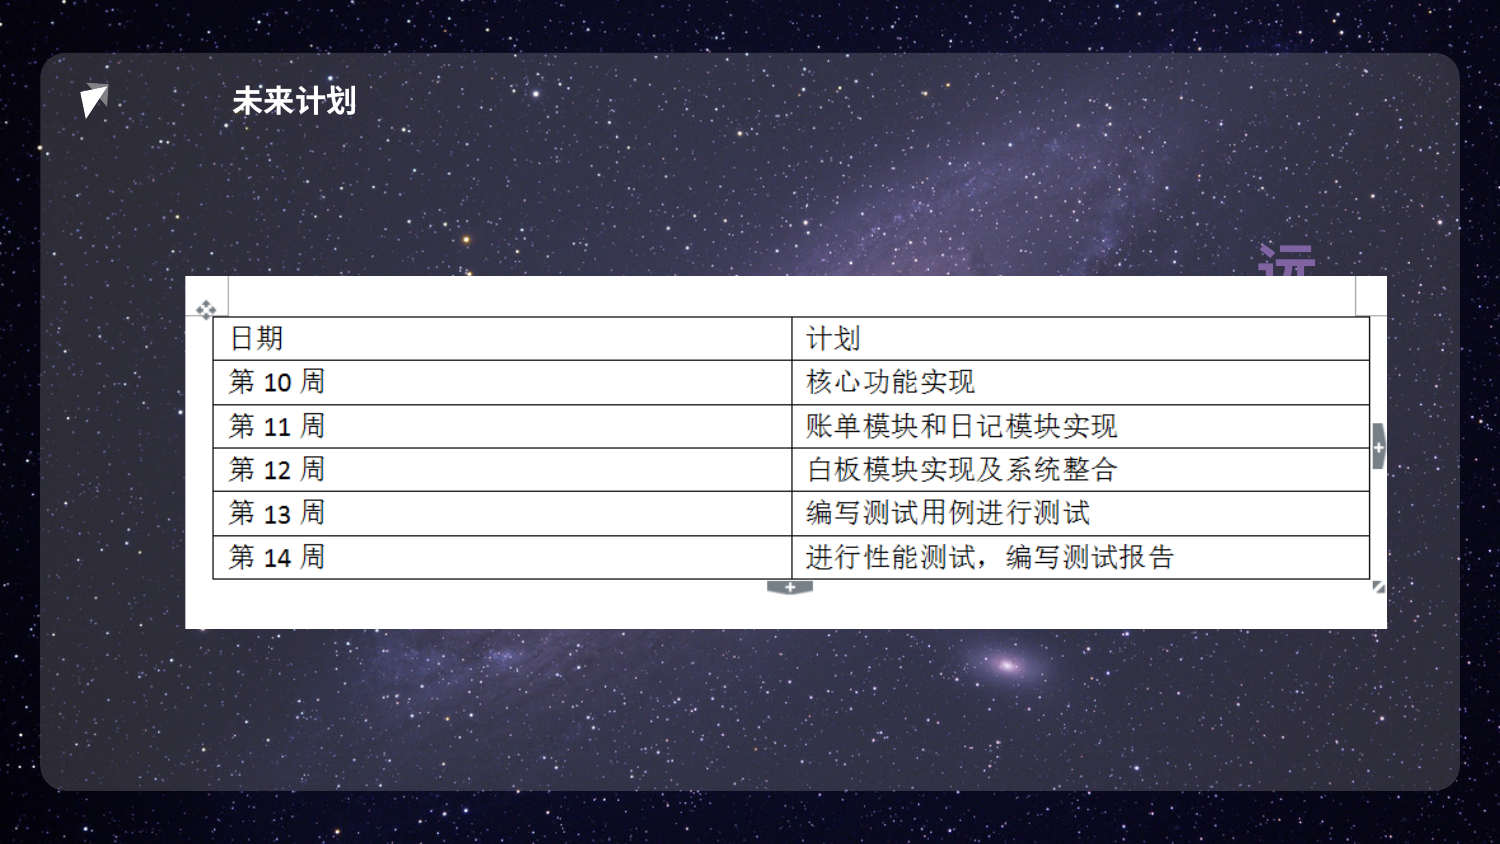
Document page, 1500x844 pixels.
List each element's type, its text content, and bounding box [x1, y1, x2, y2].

text_box 远 [1242, 226, 1334, 274]
text_box [40, 52, 1460, 791]
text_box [82, 74, 382, 130]
picture [0, 0, 1500, 844]
